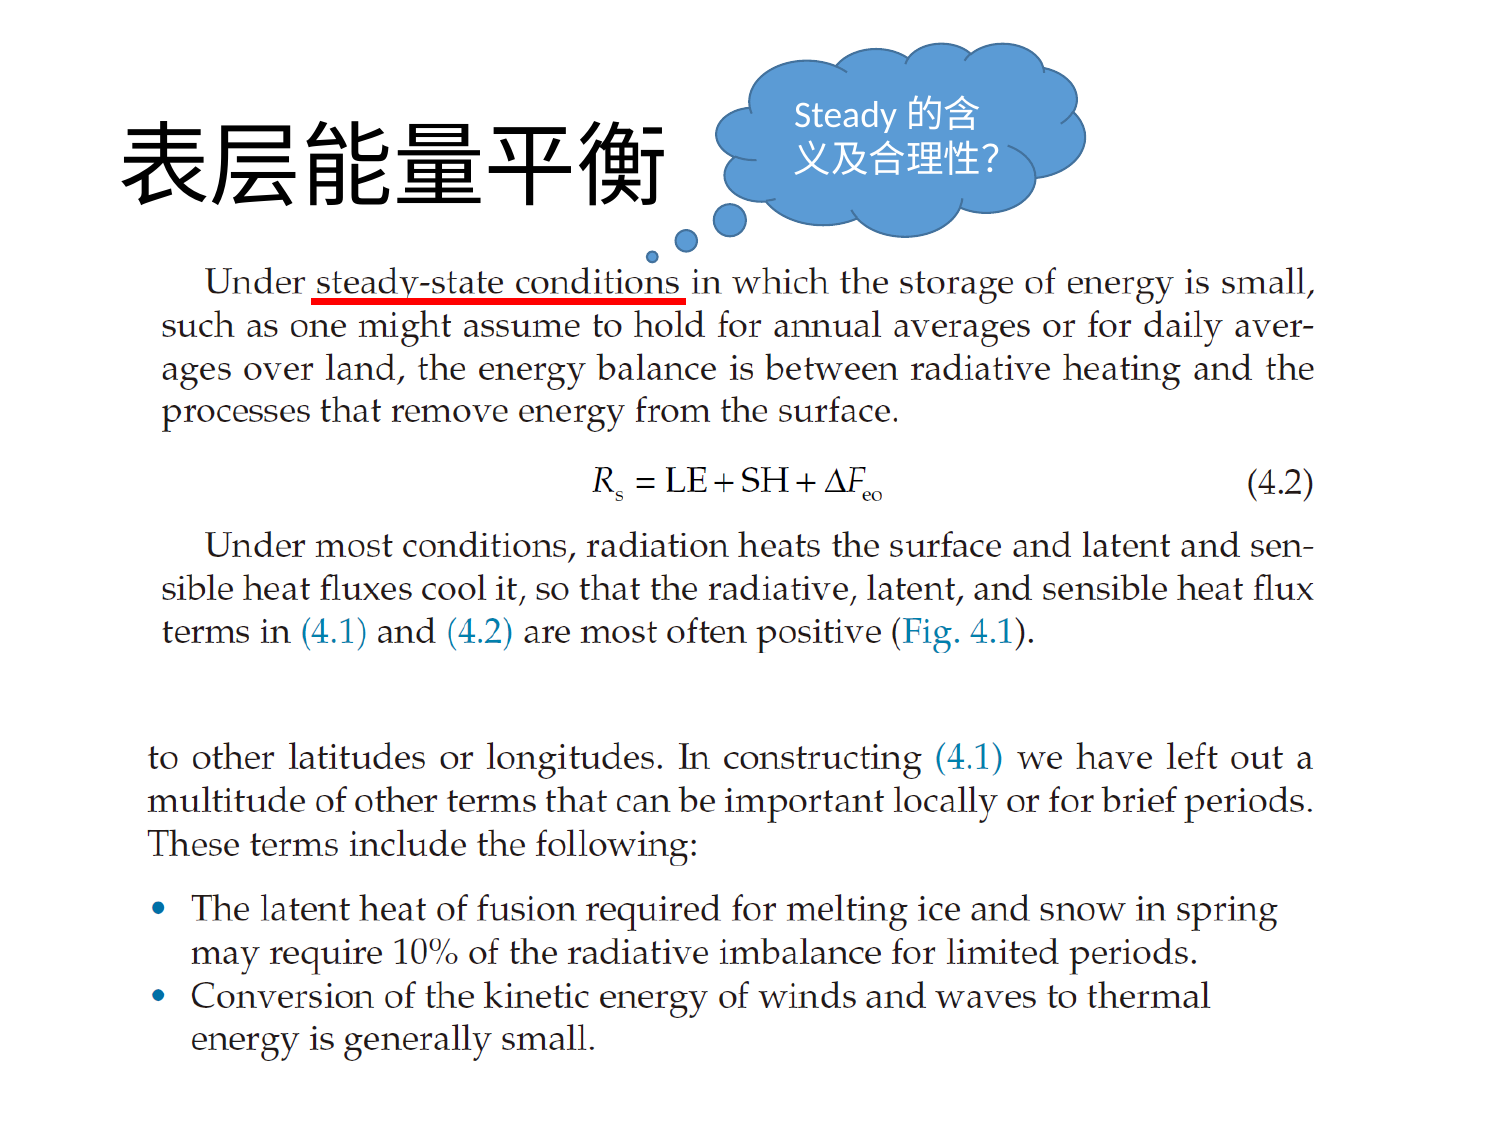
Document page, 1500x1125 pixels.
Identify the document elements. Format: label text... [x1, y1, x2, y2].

picture [937, 644, 948, 653]
title 表层能量平衡 [103, 59, 1397, 278]
picture [141, 738, 1322, 1065]
text_box Steady的含义及合理性？ [674, 229, 699, 253]
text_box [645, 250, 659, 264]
picture [148, 264, 1327, 653]
text_box Steady的含义及合理性？ [712, 203, 747, 238]
text_box Steady的含义及合理性？ [715, 42, 1087, 238]
